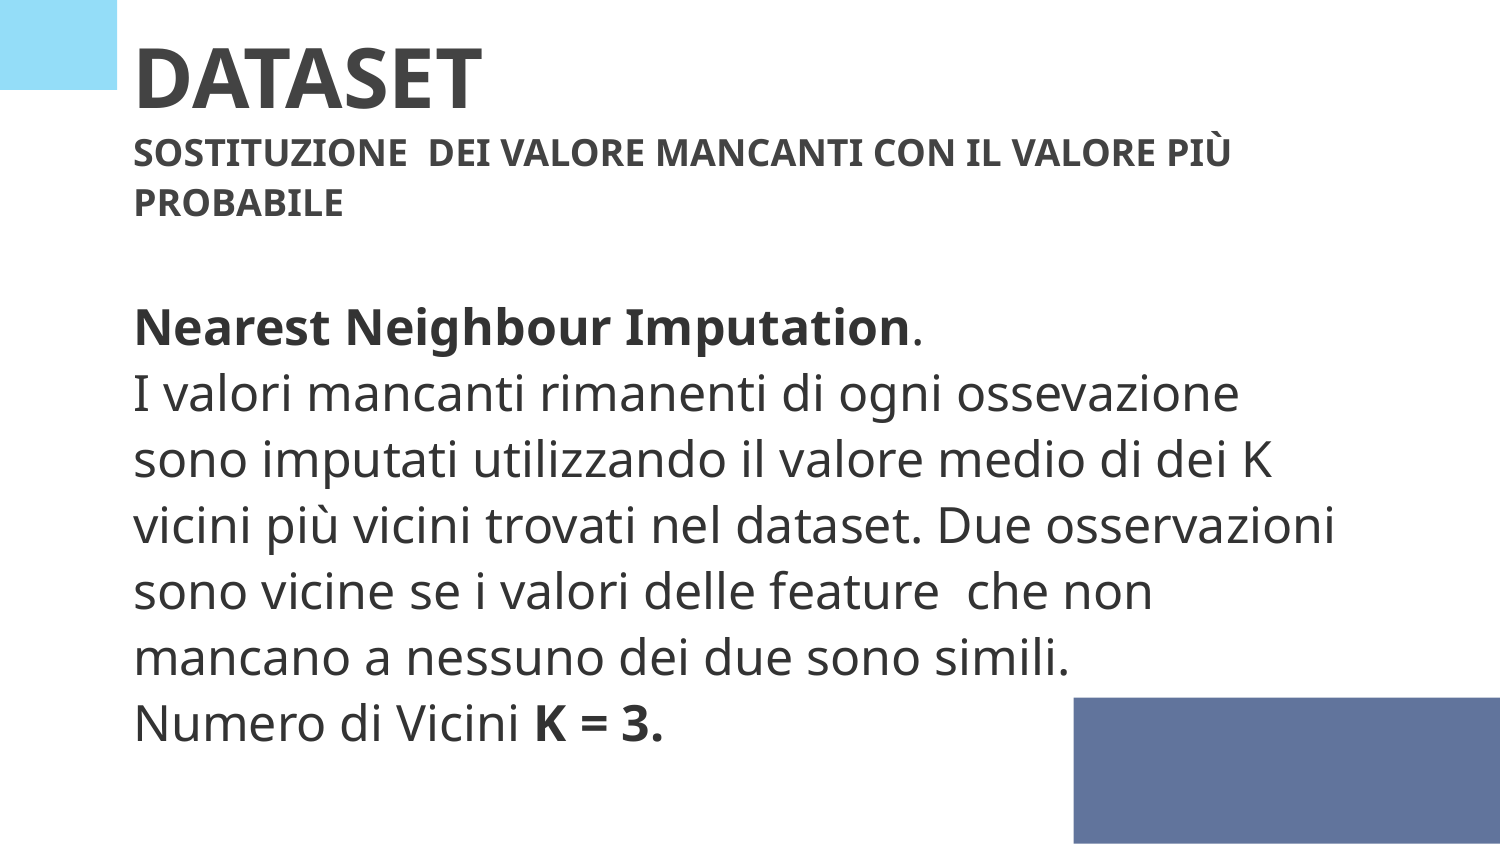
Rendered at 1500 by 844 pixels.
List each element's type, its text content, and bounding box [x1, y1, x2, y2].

title DATASET SOSTITUZIONE DEI VALORE MANCANTI CON IL VALORE PIÙ PROBABILE Nearest Neighbour Imputation. I valori mancanti rimanenti di ogni ossevazione sono imputati utilizzando il valore medio di dei K vicini più vicini trovati nel dataset. Due osservazioni sono vicine se i valori delle feature che non mancano a nessuno dei due sono simili. Numero di Vicini K = 3. [117, 0, 1379, 144]
text_box [1073, 697, 1500, 844]
text_box [0, 0, 118, 90]
